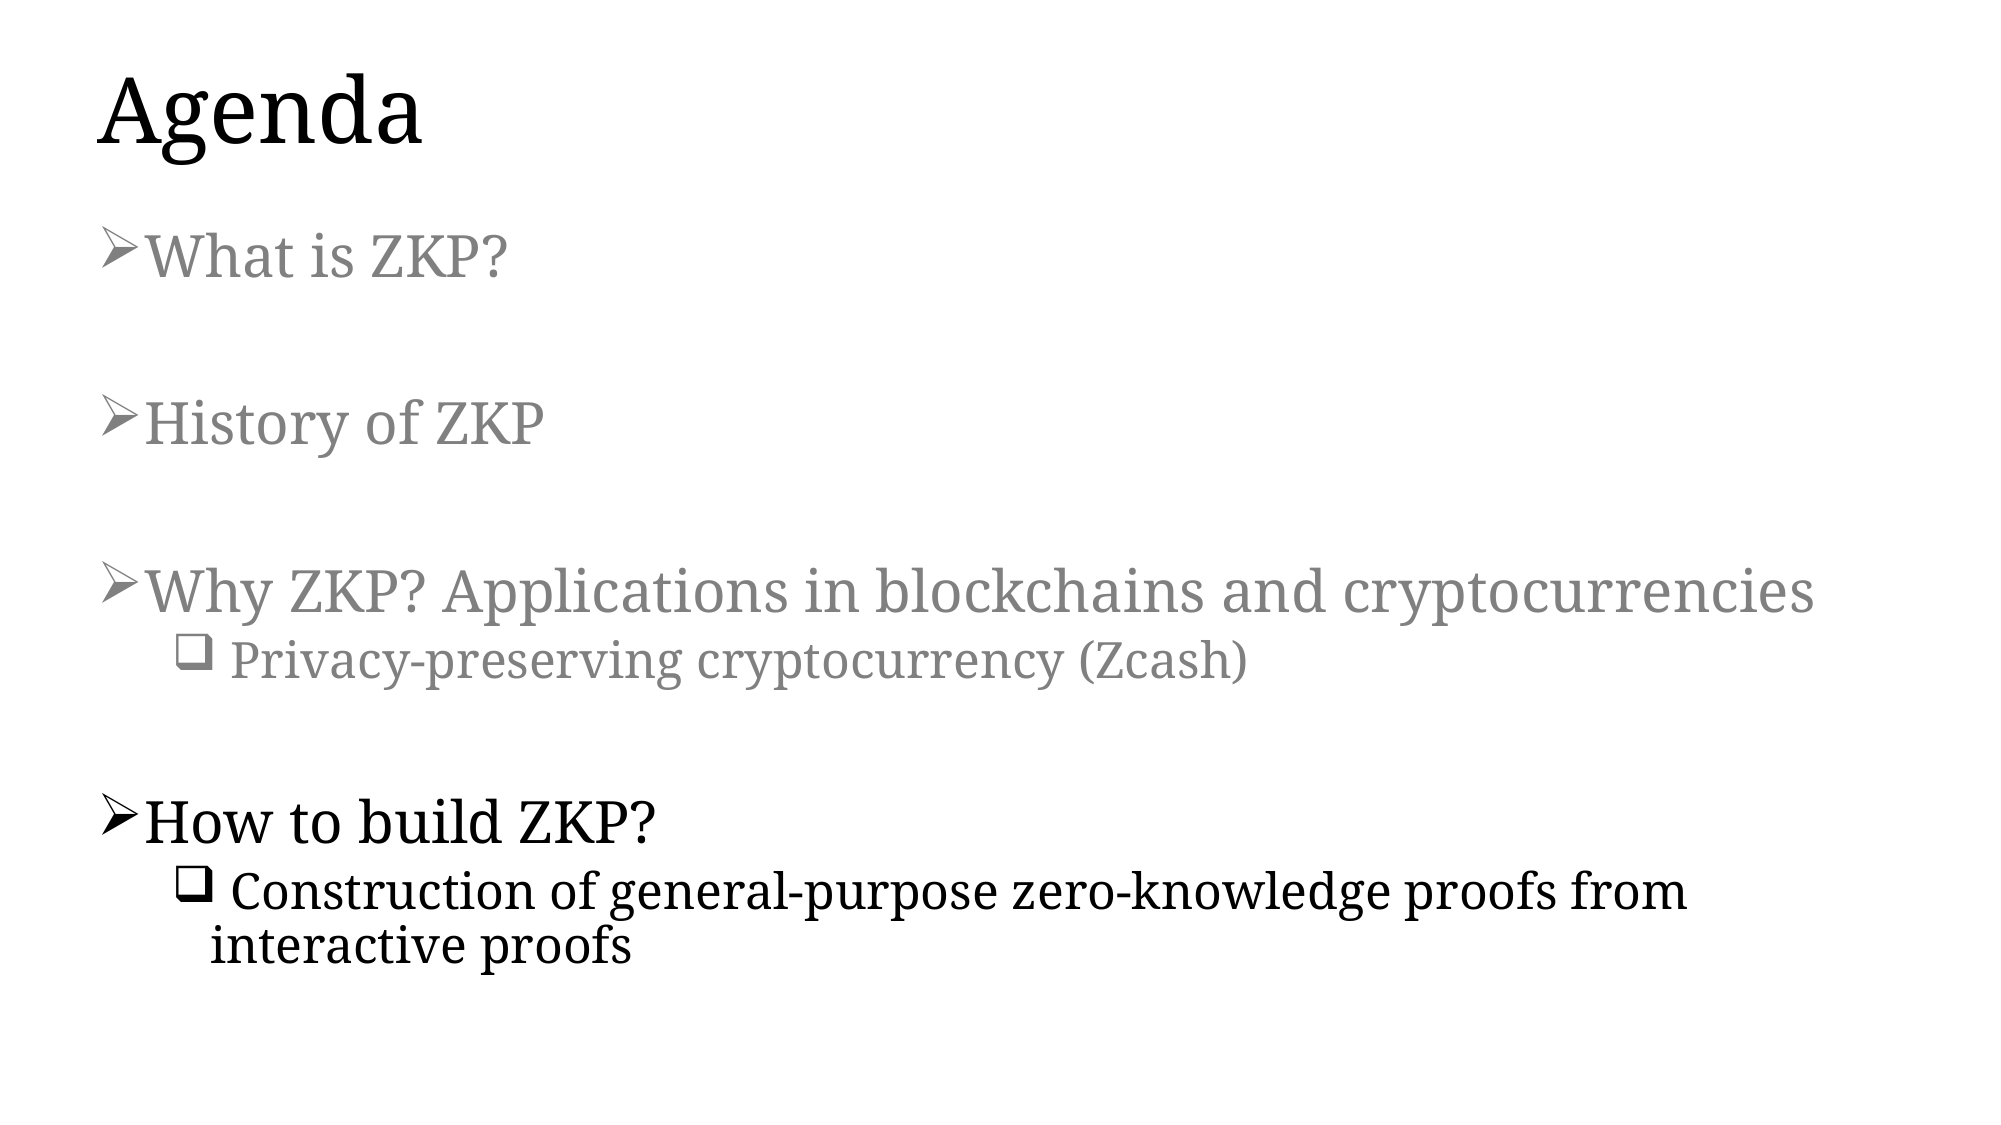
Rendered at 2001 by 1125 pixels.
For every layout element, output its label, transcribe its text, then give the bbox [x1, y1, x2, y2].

list What is ZKP? History of ZKP Why ZKP? Applications in blockchains and cryptocurrencies Privacy-preserving cryptocurrency (Zcash) How to build ZKP? Construction of general-purpose zero-knowledge proofs from interactive proofs [82, 219, 1863, 1014]
title Agenda [82, 22, 1863, 205]
